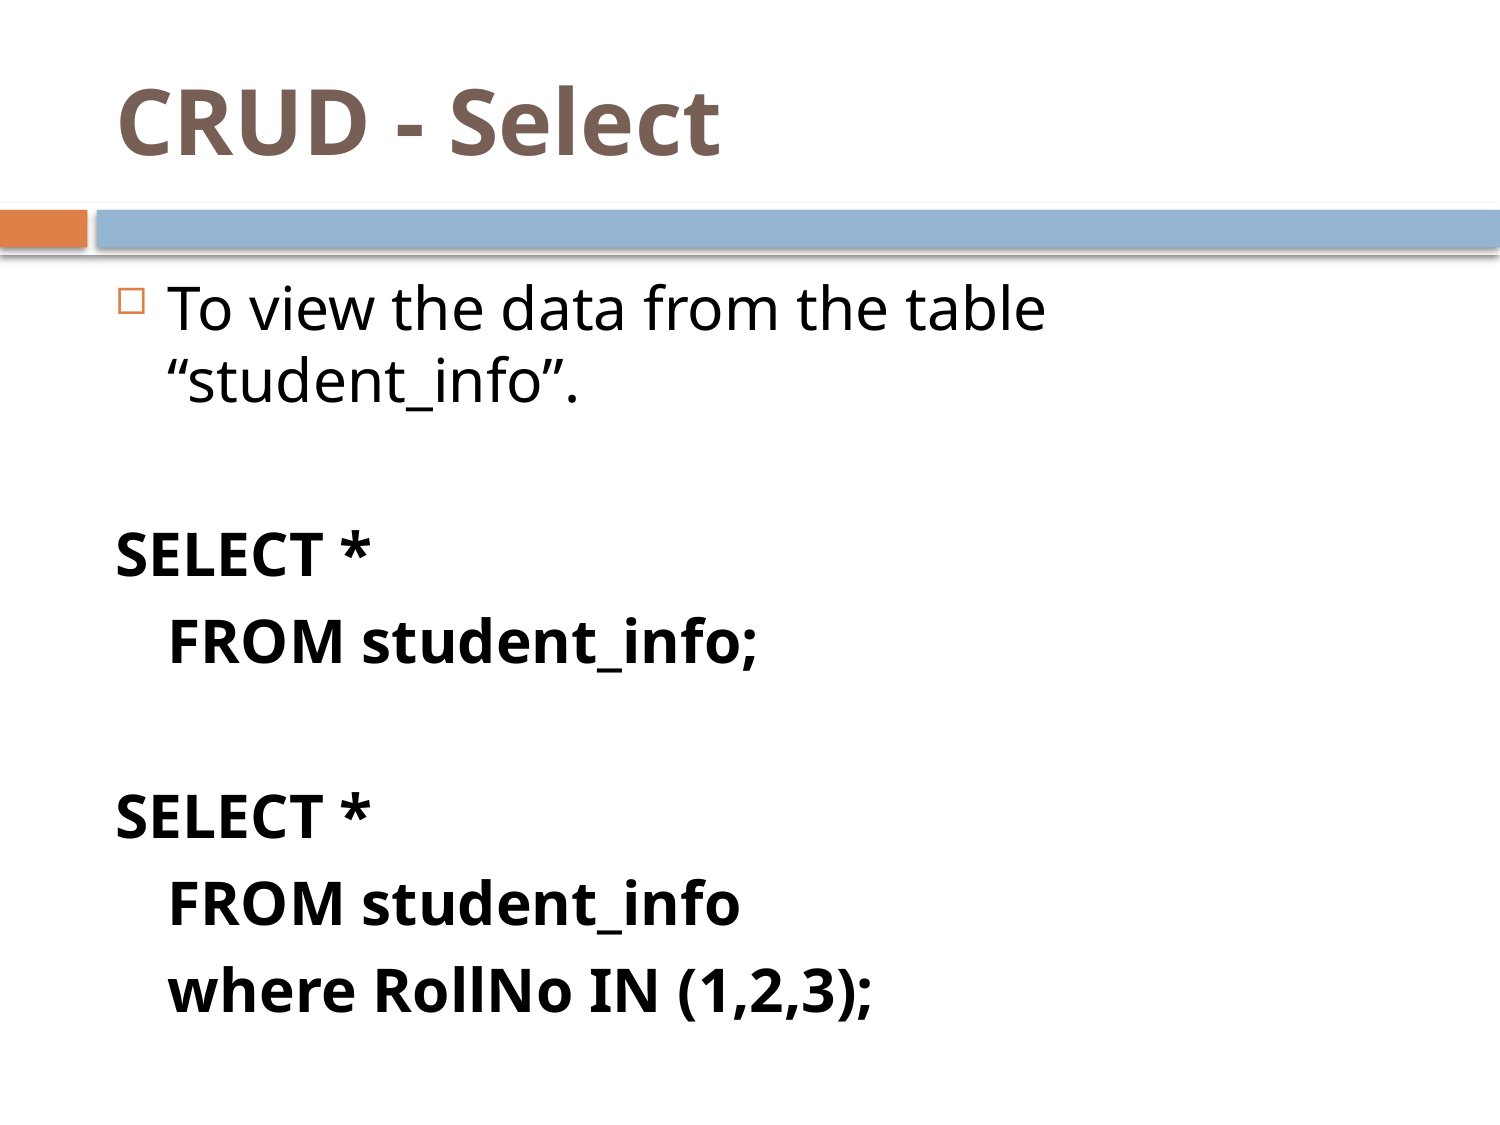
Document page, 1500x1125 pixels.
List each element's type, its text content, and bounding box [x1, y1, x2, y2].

list To view the data from the table “student_info”. SELECT * FROM student_info; SELECT * FROM student_info where RollNo IN (1,2,3); [100, 262, 1439, 1001]
title CRUD - Select [100, 37, 1439, 201]
